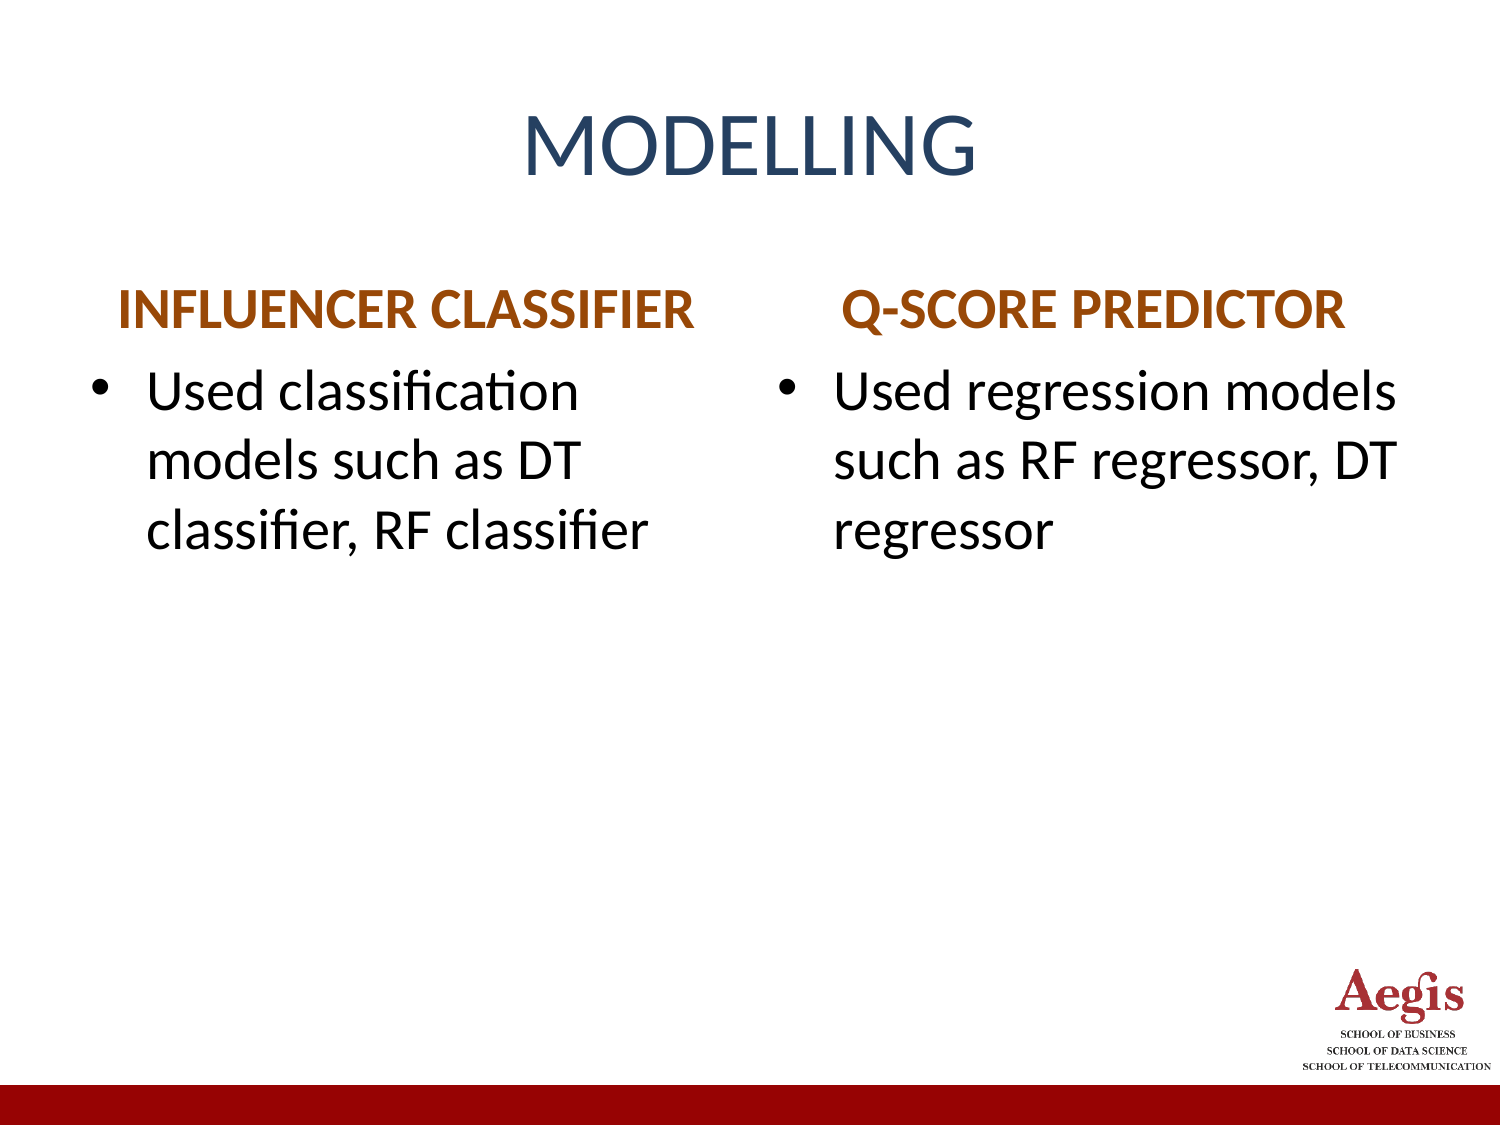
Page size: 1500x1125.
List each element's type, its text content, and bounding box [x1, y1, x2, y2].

title MODELLING [75, 45, 1425, 233]
list INFLUENCER CLASSIFIER Used classification models such as DT classifier, RF classifier [75, 262, 738, 1005]
list Q-SCORE PREDICTOR Used regression models such as RF regressor, DT regressor [762, 262, 1425, 1005]
picture [1303, 969, 1491, 1070]
